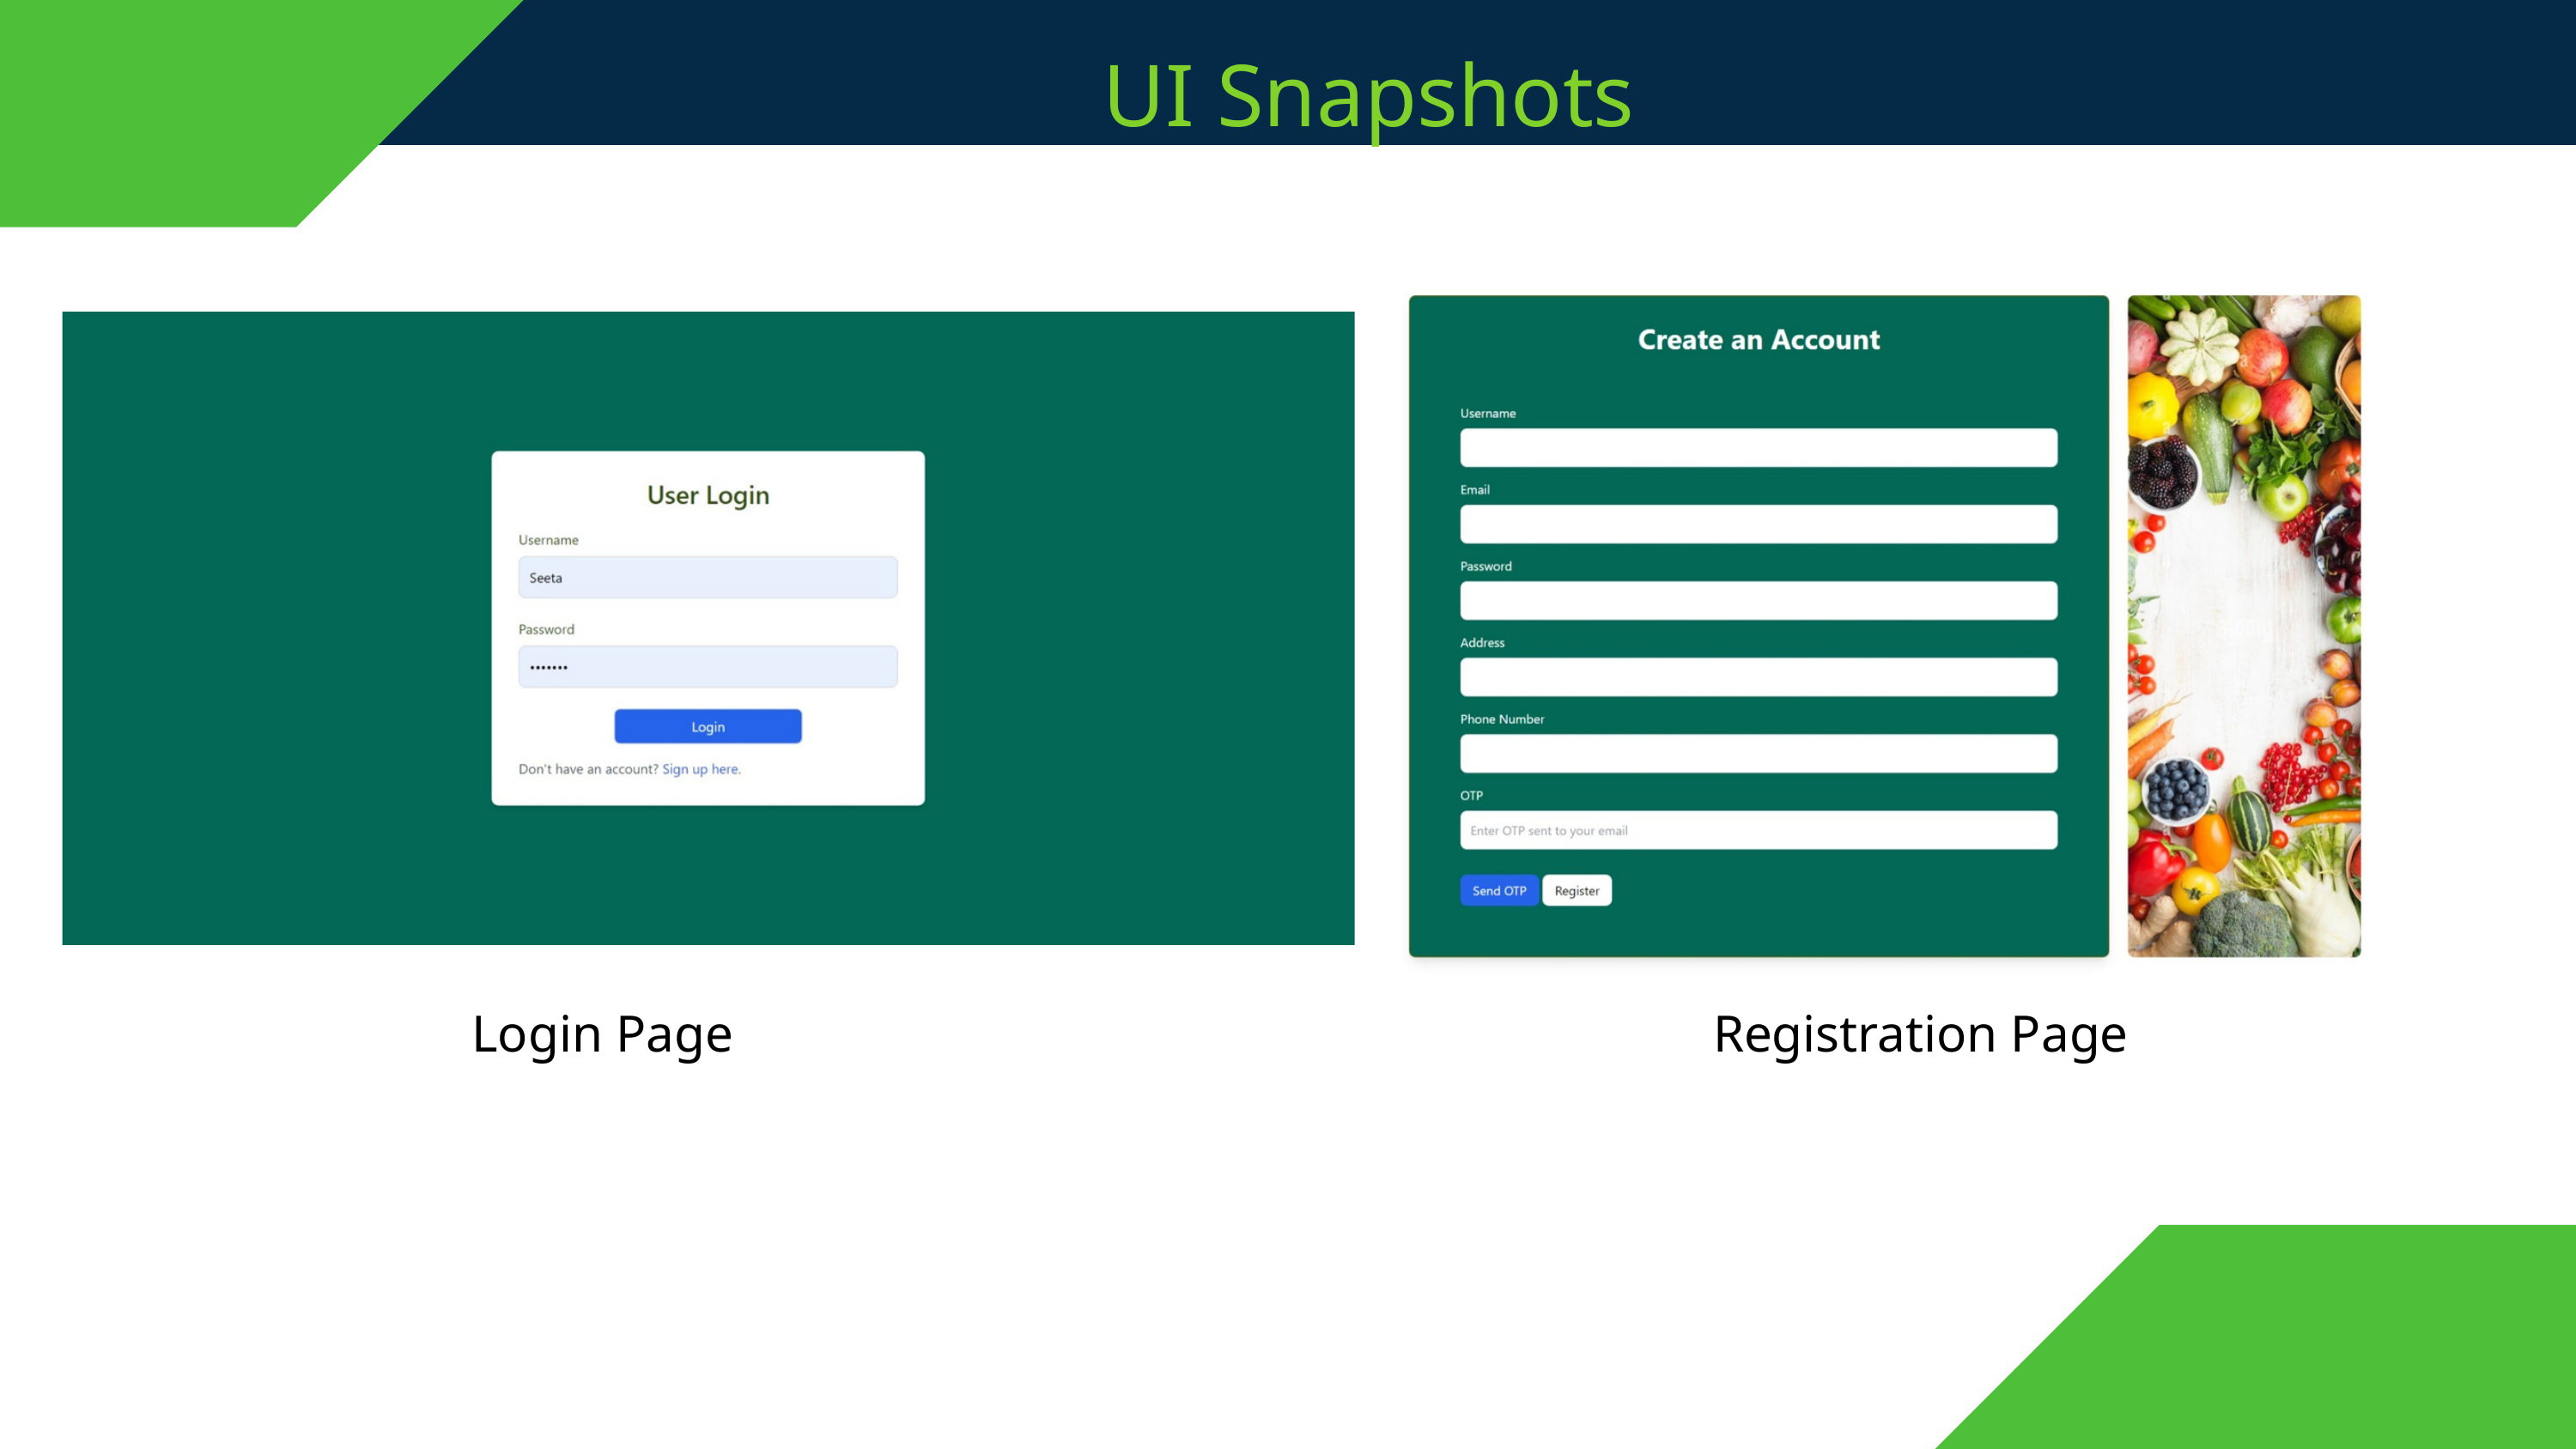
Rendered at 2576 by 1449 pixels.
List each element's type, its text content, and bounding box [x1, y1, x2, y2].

text_box [1287, 270, 2471, 982]
text_box [62, 312, 1355, 945]
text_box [1931, 1224, 2576, 1449]
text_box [526, 0, 2576, 145]
text_box Registration Page [1623, 991, 2219, 1063]
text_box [0, 0, 524, 227]
text_box Login Page [467, 991, 738, 1063]
